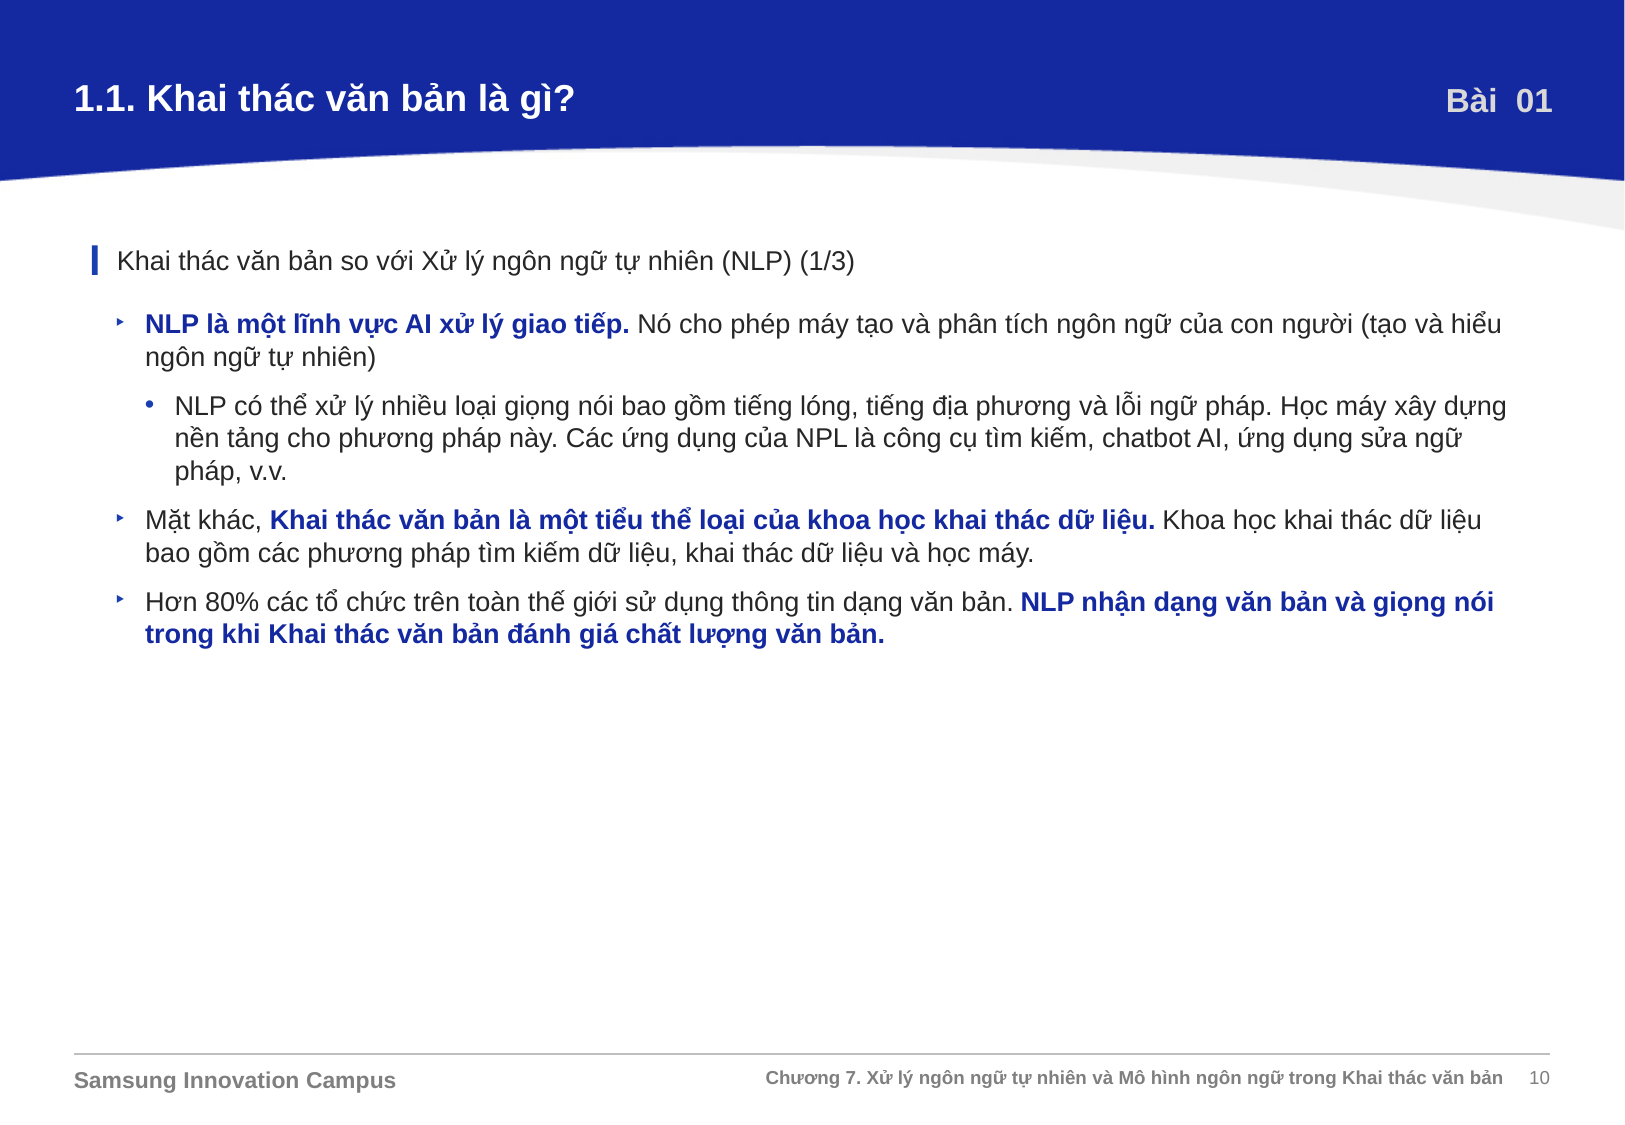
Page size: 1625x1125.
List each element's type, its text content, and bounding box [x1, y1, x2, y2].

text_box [73, 73, 1554, 120]
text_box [91, 243, 1533, 277]
picture [0, 0, 1625, 1125]
text_box NLP là một lĩnh vực AI xử lý giao tiếp. Nó cho phép máy tạo và phân tích ngôn ngữ của con người (tạo và hiểu ngôn ngữ tự nhiên) NLP có thể xử lý nhiều loại giọng nói bao gồm tiếng lóng, tiếng địa phương và lỗi ngữ pháp. Học máy xây dựng nền tảng cho phương pháp này. Các ứng dụng của NPL là công cụ tìm kiếm, chatbot AI, ứng dụng sửa ngữ pháp, v.v. Mặt khác, Khai thác văn bản là một tiểu thể loại của khoa học khai thác dữ liệu. Khoa học khai thác dữ liệu bao gồm các phương pháp tìm kiếm dữ liệu, khai thác dữ liệu và học máy. Hơn 80% các tổ chức trên toàn thế giới sử dụng thông tin dạng văn bản. NLP nhận dạng văn bản và giọng nói trong khi Khai thác văn bản đánh giá chất lượng văn bản. [115, 294, 1532, 661]
